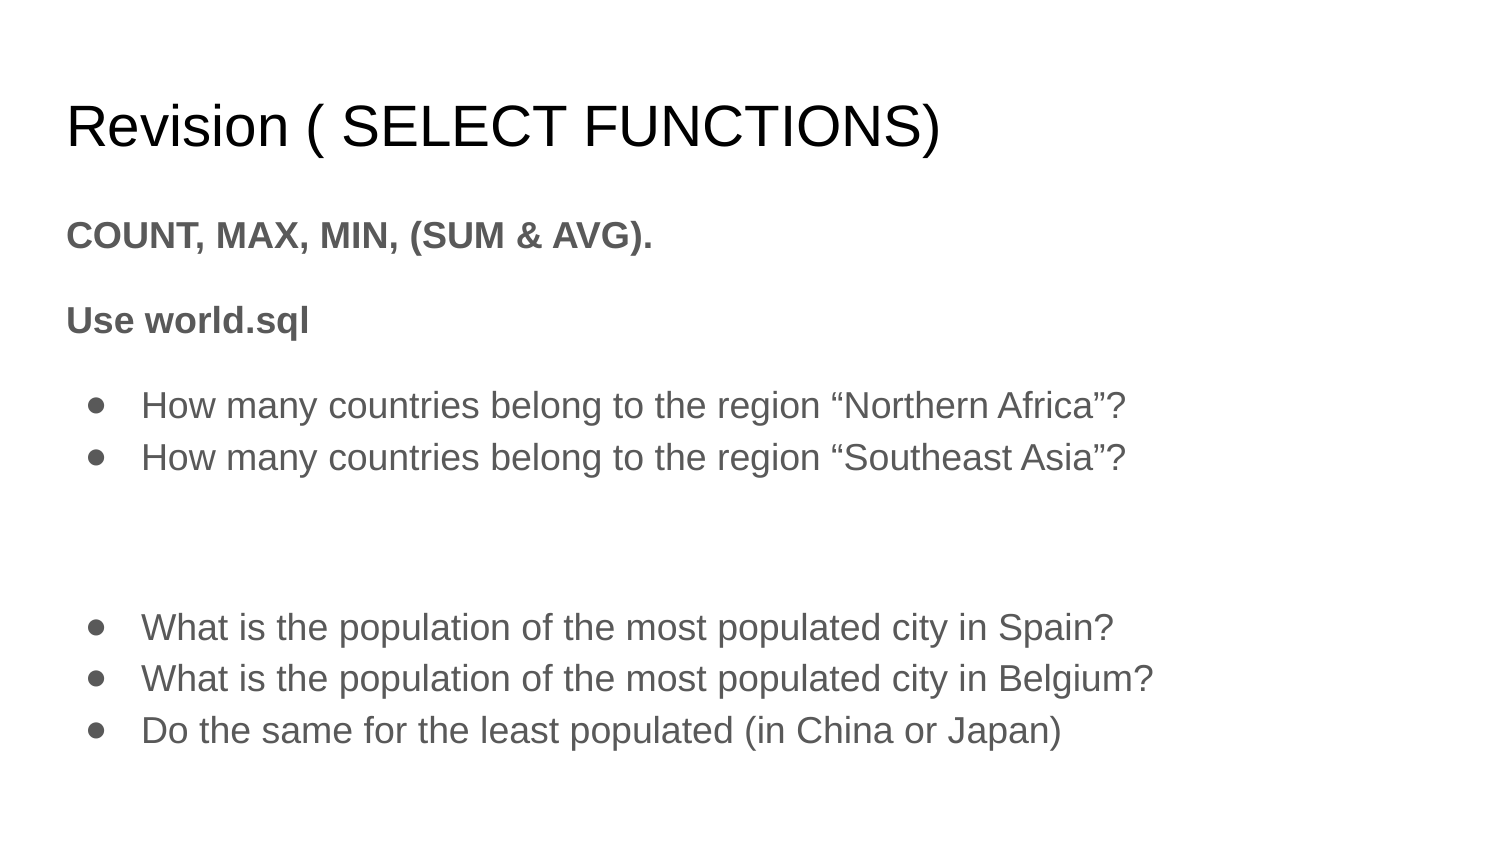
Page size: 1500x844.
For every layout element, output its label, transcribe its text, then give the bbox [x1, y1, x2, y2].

title Revision ( SELECT FUNCTIONS) [51, 72, 1449, 167]
list COUNT, MAX, MIN, (SUM & AVG). Use world.sql How many countries belong to the region “Northern Africa”? How many countries belong to the region “Southeast Asia”? What is the population of the most populated city in Spain? What is the population of the most populated city in Belgium? Do the same for the least populated (in China or Japan) [51, 189, 1449, 750]
